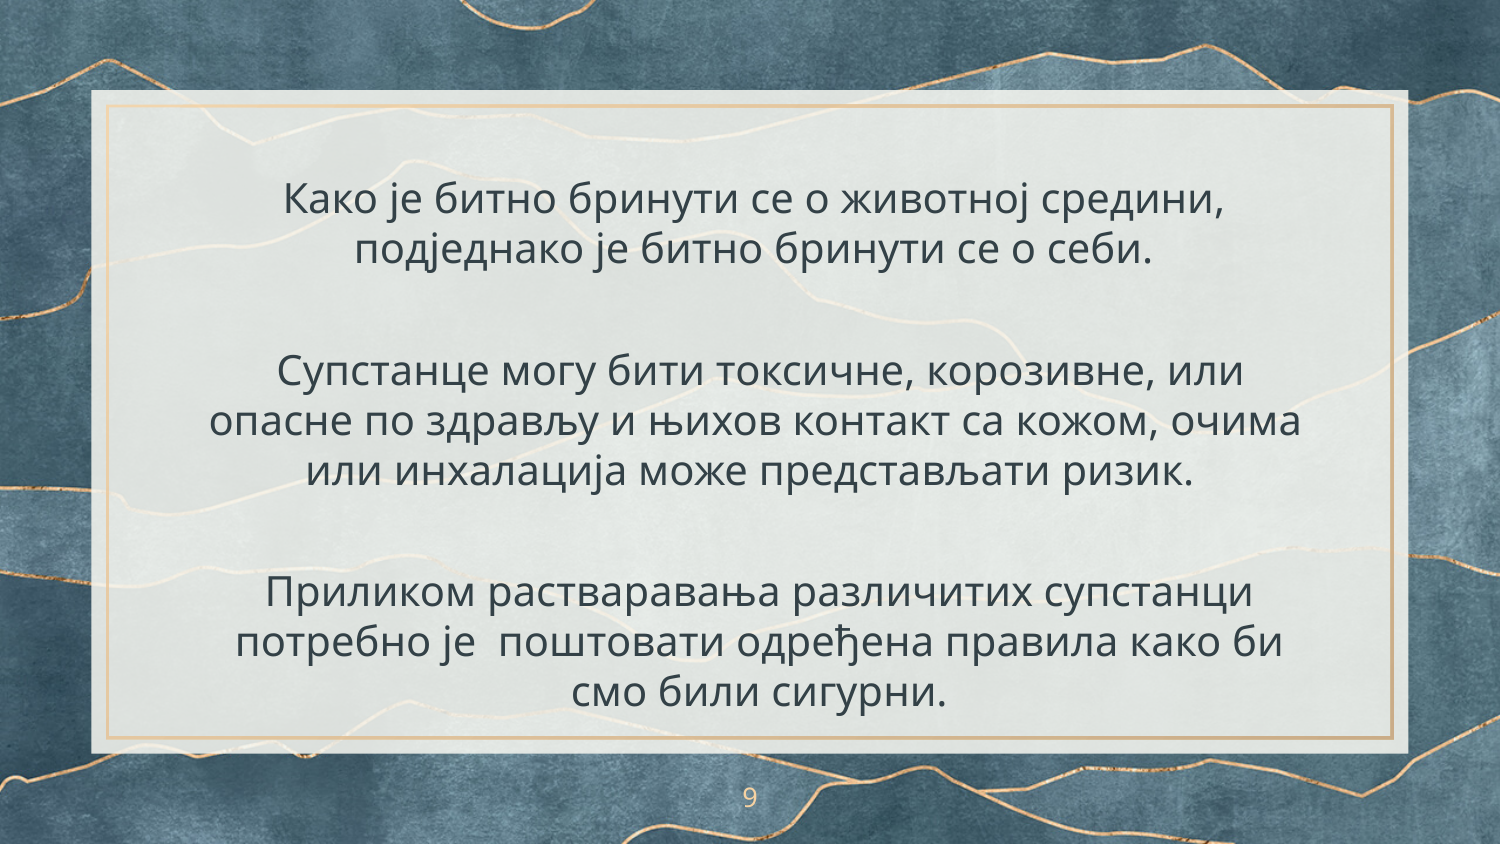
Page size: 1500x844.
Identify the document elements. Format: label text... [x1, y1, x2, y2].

text_box Супстанце могу бити токсичне, корозивне, или опасне по здрављу и њихов контакт са кожом, очима или инхалација може представљати ризик. [182, 328, 1328, 513]
picture [0, 0, 1500, 844]
text_box Приликом растваравања различитих супстанци потребно је поштовати одређена правила како би смо били сигурни. [189, 549, 1330, 705]
text_box Како је битно бринути се о животној средини, подједнако је битно бринути се о себи. [178, 157, 1330, 296]
slide_number ‹#› [705, 753, 795, 844]
